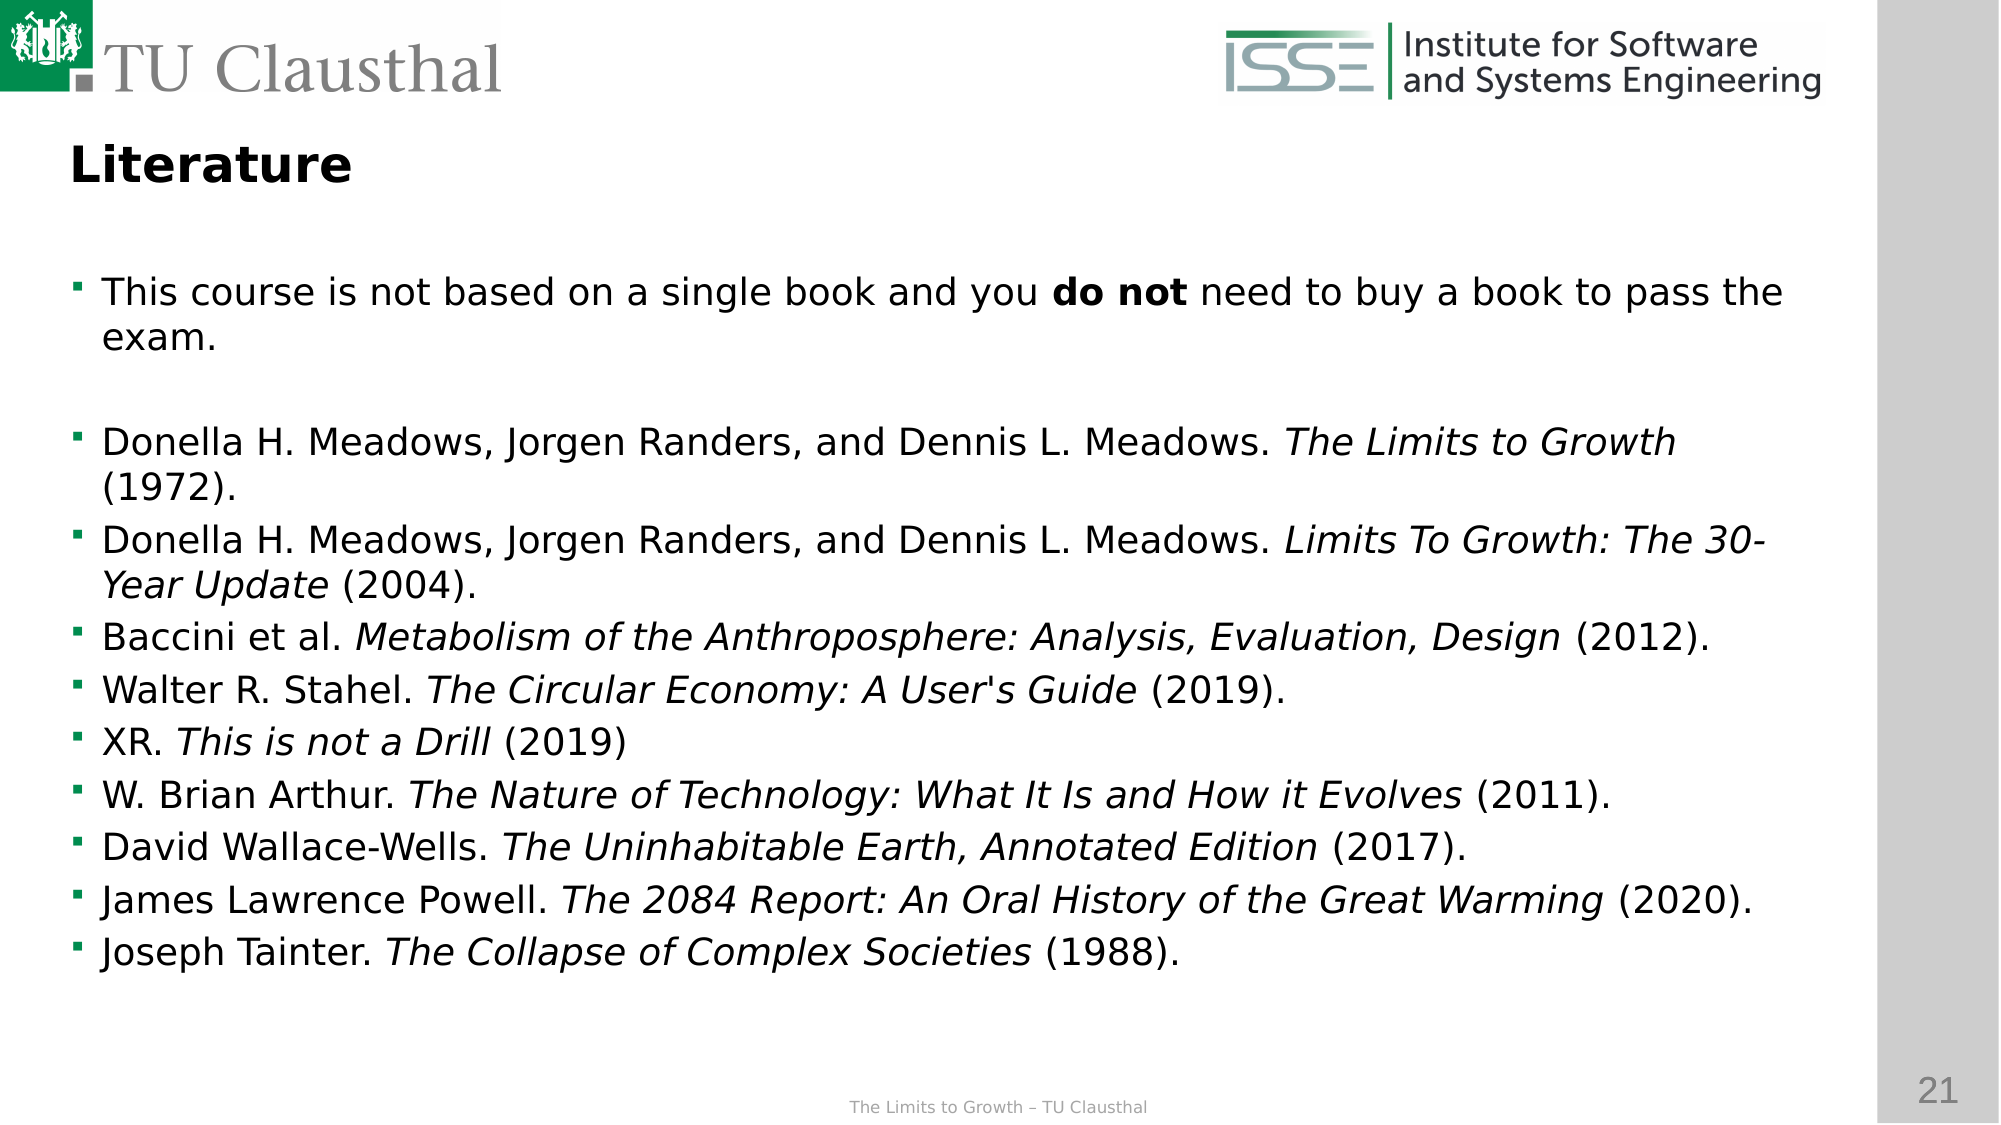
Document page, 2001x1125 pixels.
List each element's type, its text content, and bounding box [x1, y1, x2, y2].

text_box This course is not based on a single book and you do not need to buy a book to pass the exam. Donella H. Meadows, Jorgen Randers, and Dennis L. Meadows. The Limits to Growth (1972). Donella H. Meadows, Jorgen Randers, and Dennis L. Meadows. Limits To Growth: The 30-Year Update (2004). Baccini et al. Metabolism of the Anthroposphere: Analysis, Evaluation, Design (2012). Walter R. Stahel. The Circular Economy: A User's Guide (2019). XR. This is not a Drill (2019) W. Brian Arthur. The Nature of Technology: What It Is and How it Evolves (2011). David Wallace-Wells. The Uninhabitable Earth, Annotated Edition (2017). James Lawrence Powell. The 2084 Report: An Oral History of the Great Warming (2020). Joseph Tainter. The Collapse of Complex Societies (1988). [54, 208, 1818, 1034]
text_box Literature [54, 125, 1818, 207]
picture [1218, 22, 1826, 106]
picture [0, 0, 501, 92]
